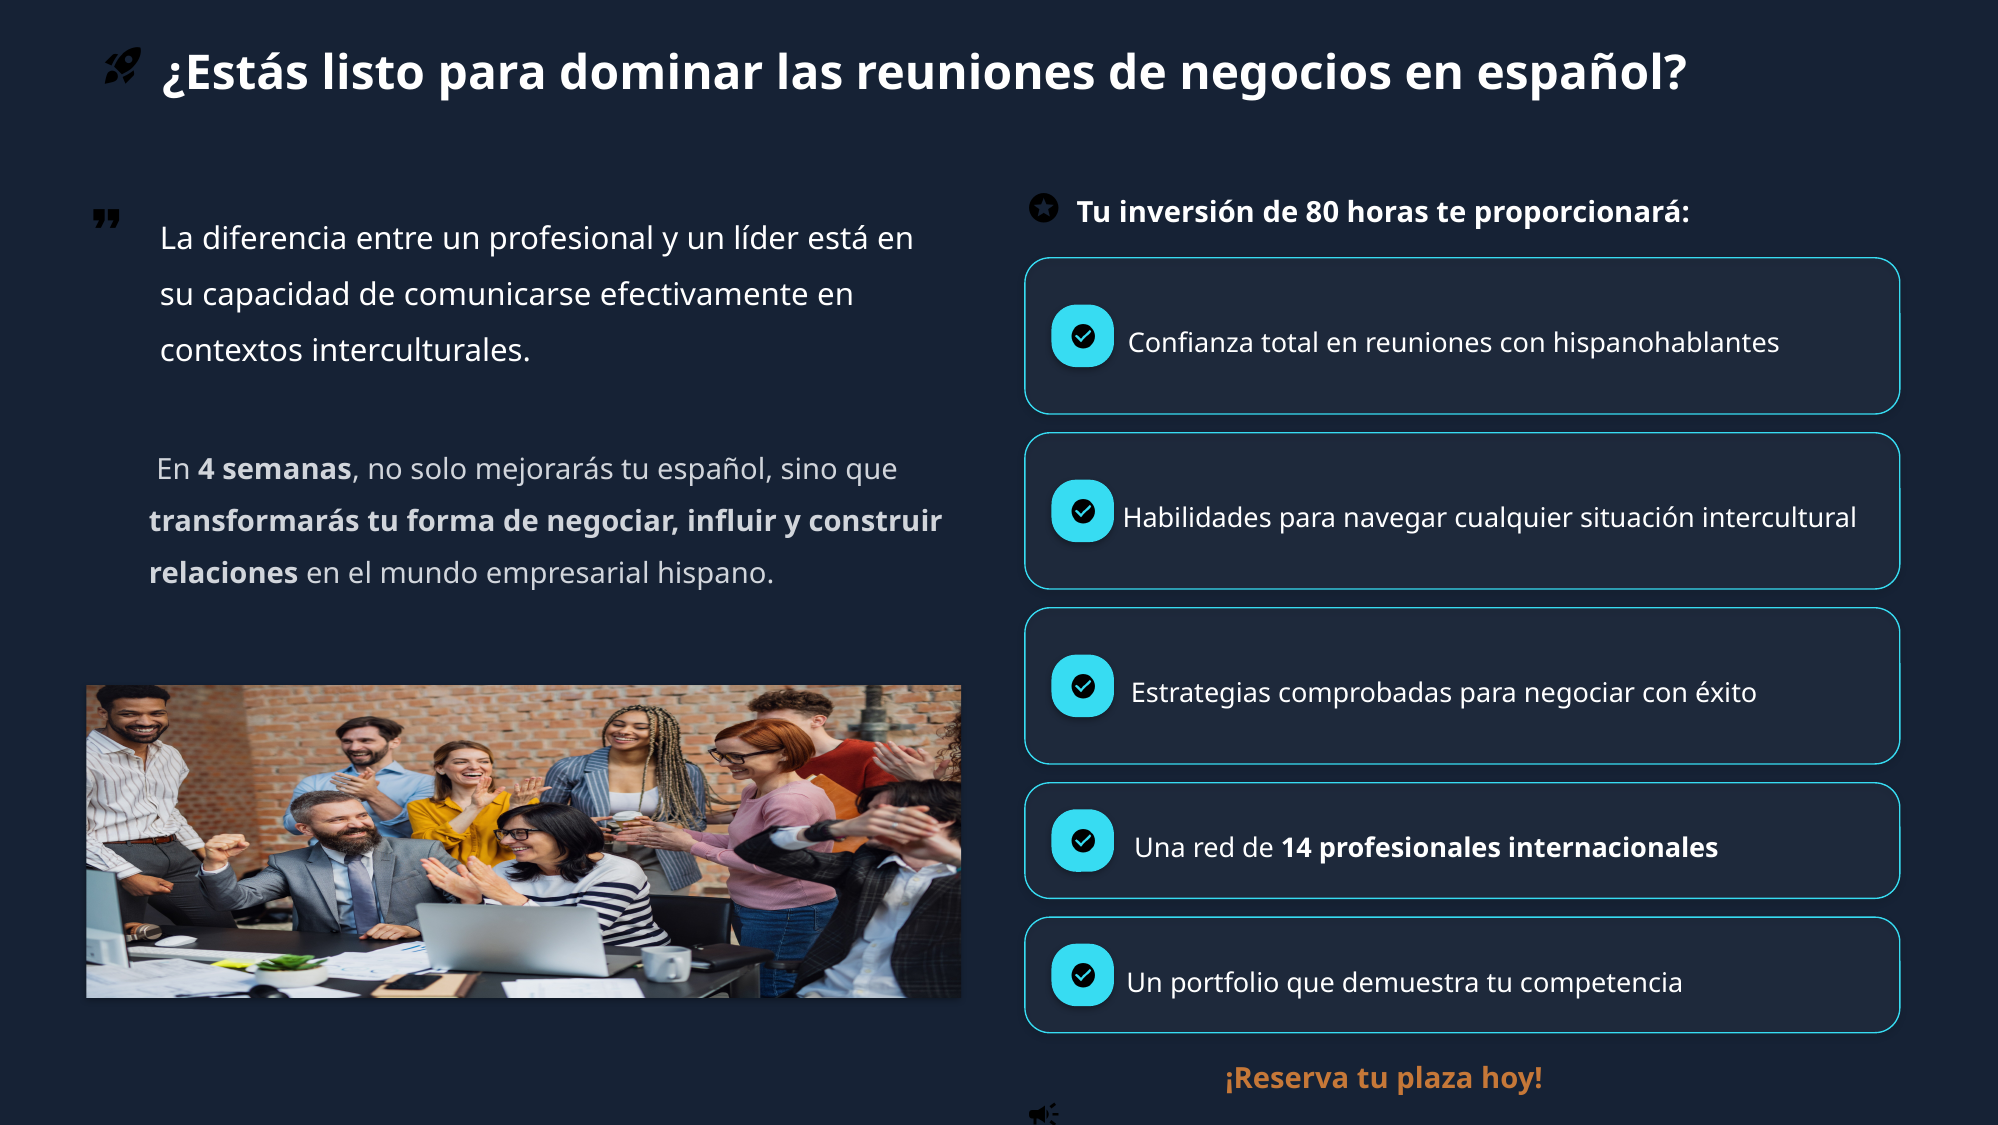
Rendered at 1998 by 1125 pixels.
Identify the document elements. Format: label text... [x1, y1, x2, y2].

text_box ¿Estás listo para dominar las reuniones de negocios en español? [153, 23, 1698, 108]
text_box Confianza total en reuniones con hispanohablantes [1118, 305, 1789, 367]
picture [1024, 191, 1063, 224]
text_box En 4 semanas, no solo mejorarás tu español, sino que transformarás tu forma de negociar, influir y construir relaciones en el mundo empresarial hispano. [139, 423, 1009, 598]
text_box [86, 685, 962, 998]
text_box ¡Reserva tu plaza hoy! [1216, 1043, 1553, 1104]
picture [1066, 961, 1099, 989]
text_box [1051, 479, 1113, 543]
text_box Habilidades para navegar cualquier situación intercultural [1113, 480, 1867, 542]
text_box La diferencia entre un profesional y un líder está en su capacidad de comunicarse efectivamente en contextos interculturales. [151, 190, 955, 377]
picture [1066, 497, 1099, 525]
picture [99, 45, 148, 86]
picture [1024, 1100, 1063, 1125]
text_box [1024, 917, 1900, 1033]
text_box [1024, 607, 1900, 764]
text_box Un portfolio que demuestra tu competencia [1117, 944, 1693, 1007]
text_box [1024, 782, 1900, 899]
picture [1066, 827, 1099, 855]
picture [82, 207, 130, 230]
picture [1066, 672, 1099, 700]
text_box [1051, 304, 1114, 368]
text_box [1024, 257, 1900, 415]
picture [1066, 322, 1099, 350]
text_box Tu inversión de 80 horas te proporcionará: [1067, 178, 1700, 238]
text_box [1051, 809, 1114, 872]
text_box [1024, 432, 1900, 590]
text_box Una red de 14 profesionales internacionales [1125, 810, 1728, 873]
text_box Estrategias comprobadas para negociar con éxito [1121, 655, 1766, 717]
text_box [1051, 654, 1114, 718]
text_box [1051, 943, 1114, 1007]
